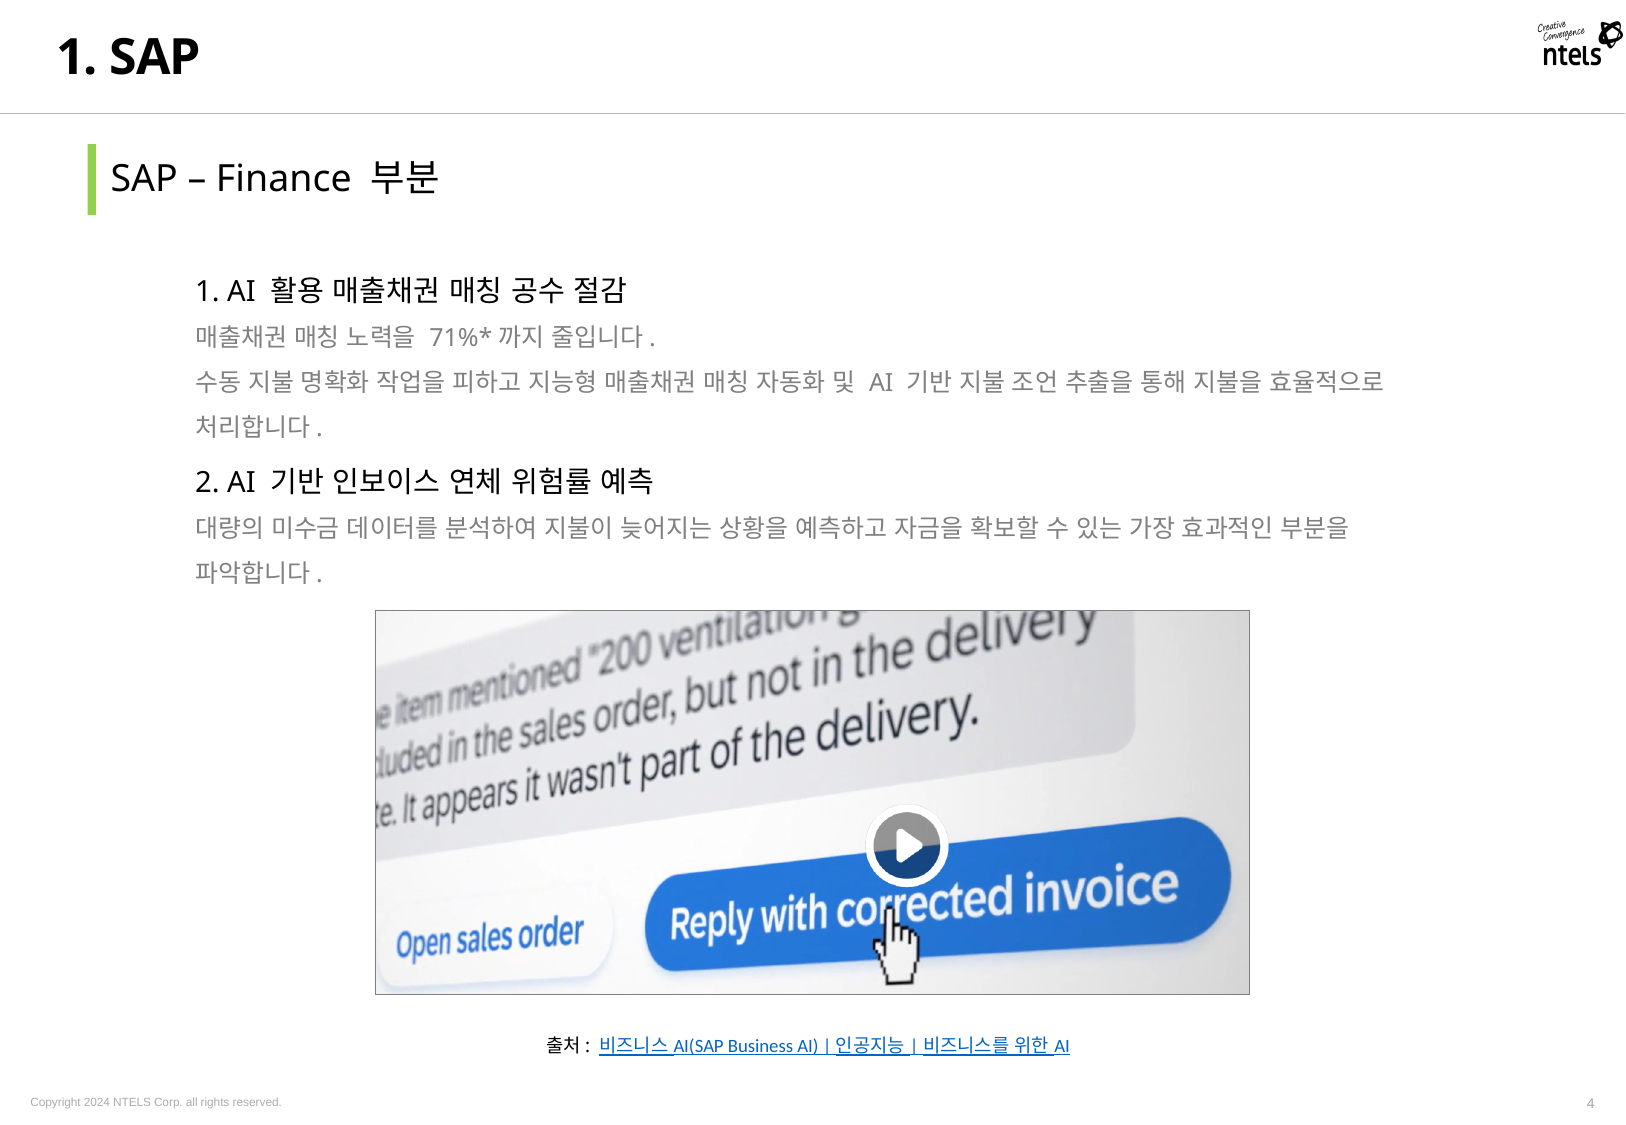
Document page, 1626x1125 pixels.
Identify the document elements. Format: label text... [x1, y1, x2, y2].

list 1. SAP [41, 23, 1095, 92]
picture [1536, 0, 1624, 99]
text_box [87, 144, 698, 216]
text_box 1. AI 활용 매출채권 매칭 공수 절감 매출채권 매칭 노력을 71%*까지 줄입니다. 수동 지불 명확화 작업을 피하고 지능형 매출채권 매칭 자동화 및 AI 기반 지불 조언 추출을 통해 지불을 효율적으로 처리합니다. [180, 246, 1445, 438]
text_box 2. AI 기반 인보이스 연체 위험률 예측 대량의 미수금 데이터를 분석하여 지불이 늦어지는 상황을 예측하고 자금을 확보할 수 있는 가장 효과적인 부분을 파악합니다. [180, 438, 1445, 596]
text_box 출처: 비즈니스 AI(SAP Business AI) | 인공지능 | 비즈니스를 위한 AI [531, 1012, 1094, 1069]
picture [375, 610, 1249, 995]
